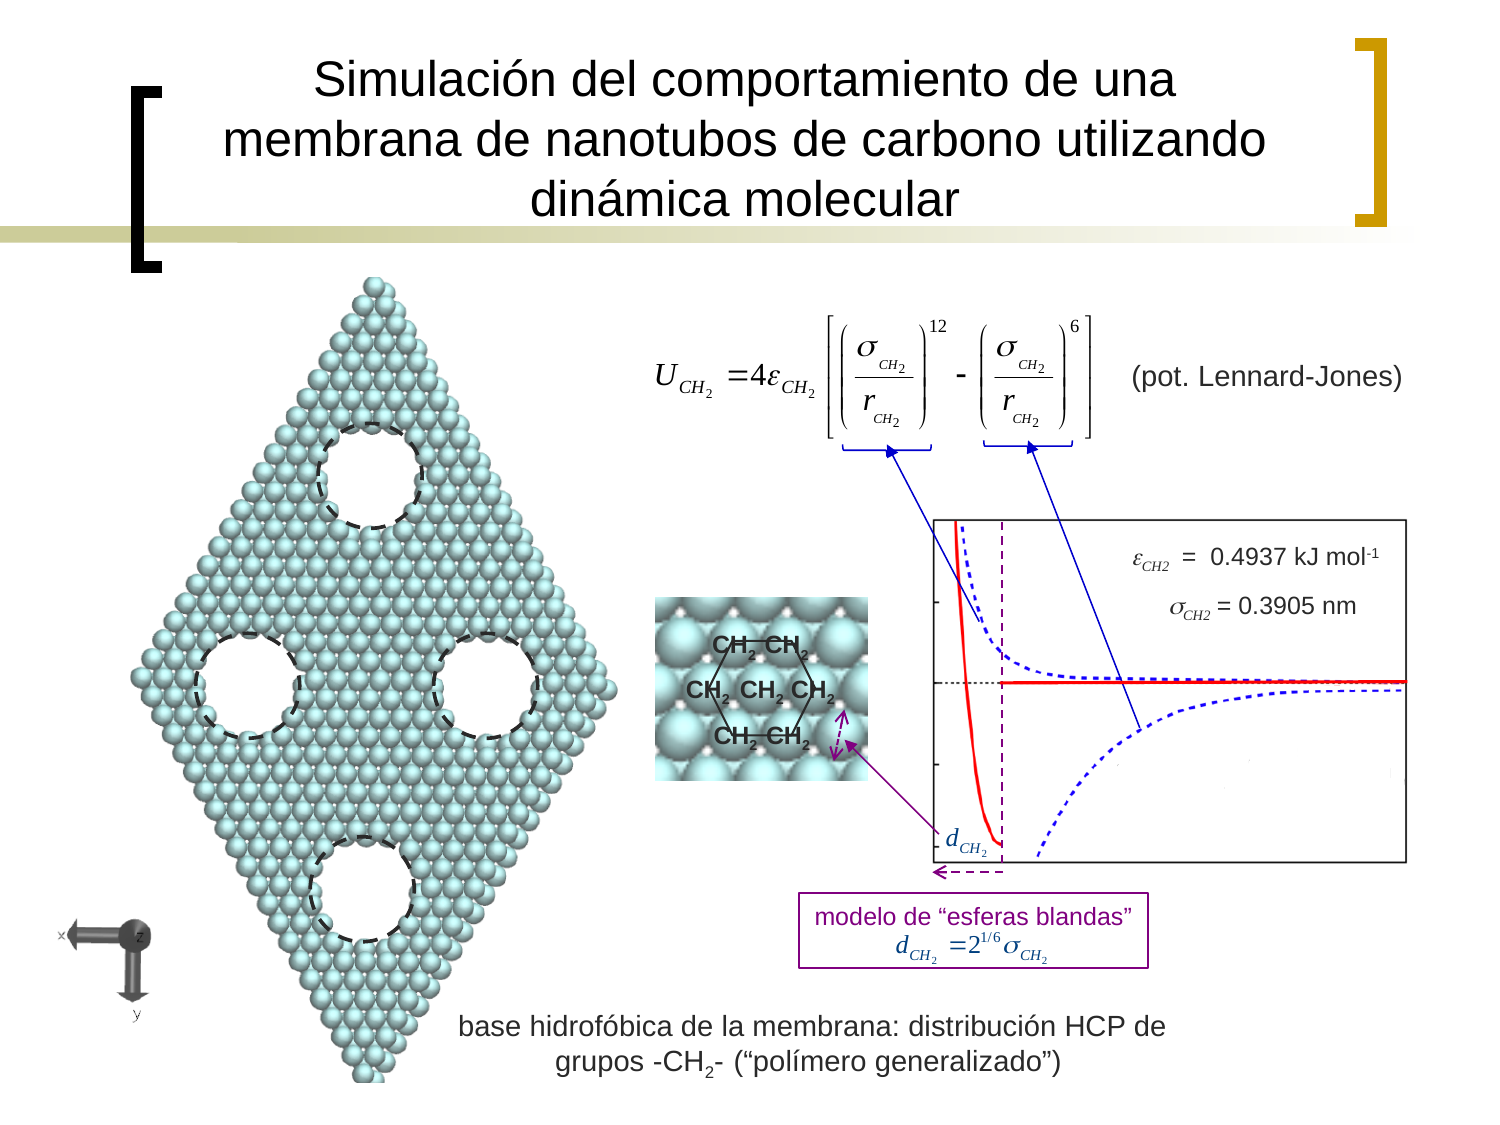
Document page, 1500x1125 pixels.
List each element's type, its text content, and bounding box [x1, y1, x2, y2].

text_box modelo de “esferas blandas” [798, 893, 1149, 968]
picture [926, 512, 1409, 870]
text_box (pot. Lennard-Jones) [1122, 349, 1419, 400]
text_box Simulación del comportamiento de una membrana de nanotubos de carbono utilizando dinámica molecular [196, 30, 1294, 294]
text_box base hidrofóbica de la membrana: distribución HCP de grupos -CH2- (“polímero generalizado”) [704, 999, 1207, 1089]
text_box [844, 739, 940, 835]
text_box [886, 455, 980, 622]
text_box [891, 925, 1054, 970]
picture [5, 277, 868, 1083]
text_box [651, 310, 1117, 445]
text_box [1027, 451, 1141, 680]
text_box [941, 820, 995, 862]
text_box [833, 709, 845, 762]
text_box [1027, 691, 1141, 729]
